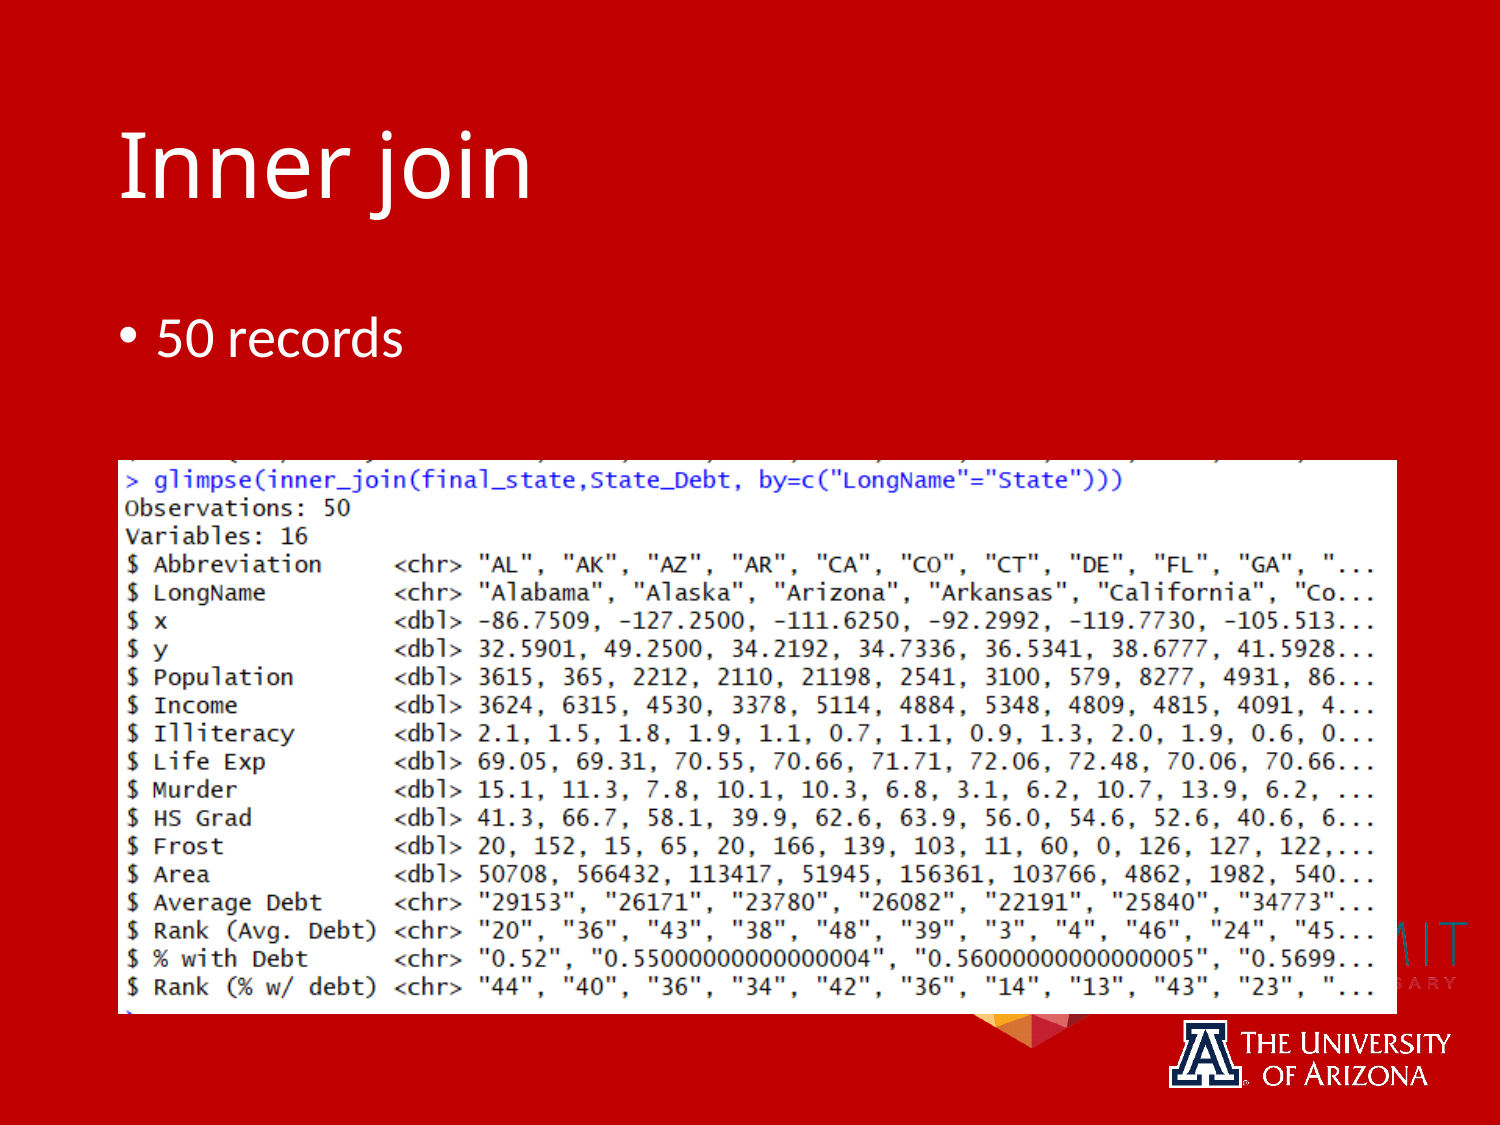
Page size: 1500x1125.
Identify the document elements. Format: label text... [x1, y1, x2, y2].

picture [118, 459, 1476, 1088]
title Inner join [103, 59, 1397, 278]
list 50 records [103, 299, 1397, 1014]
